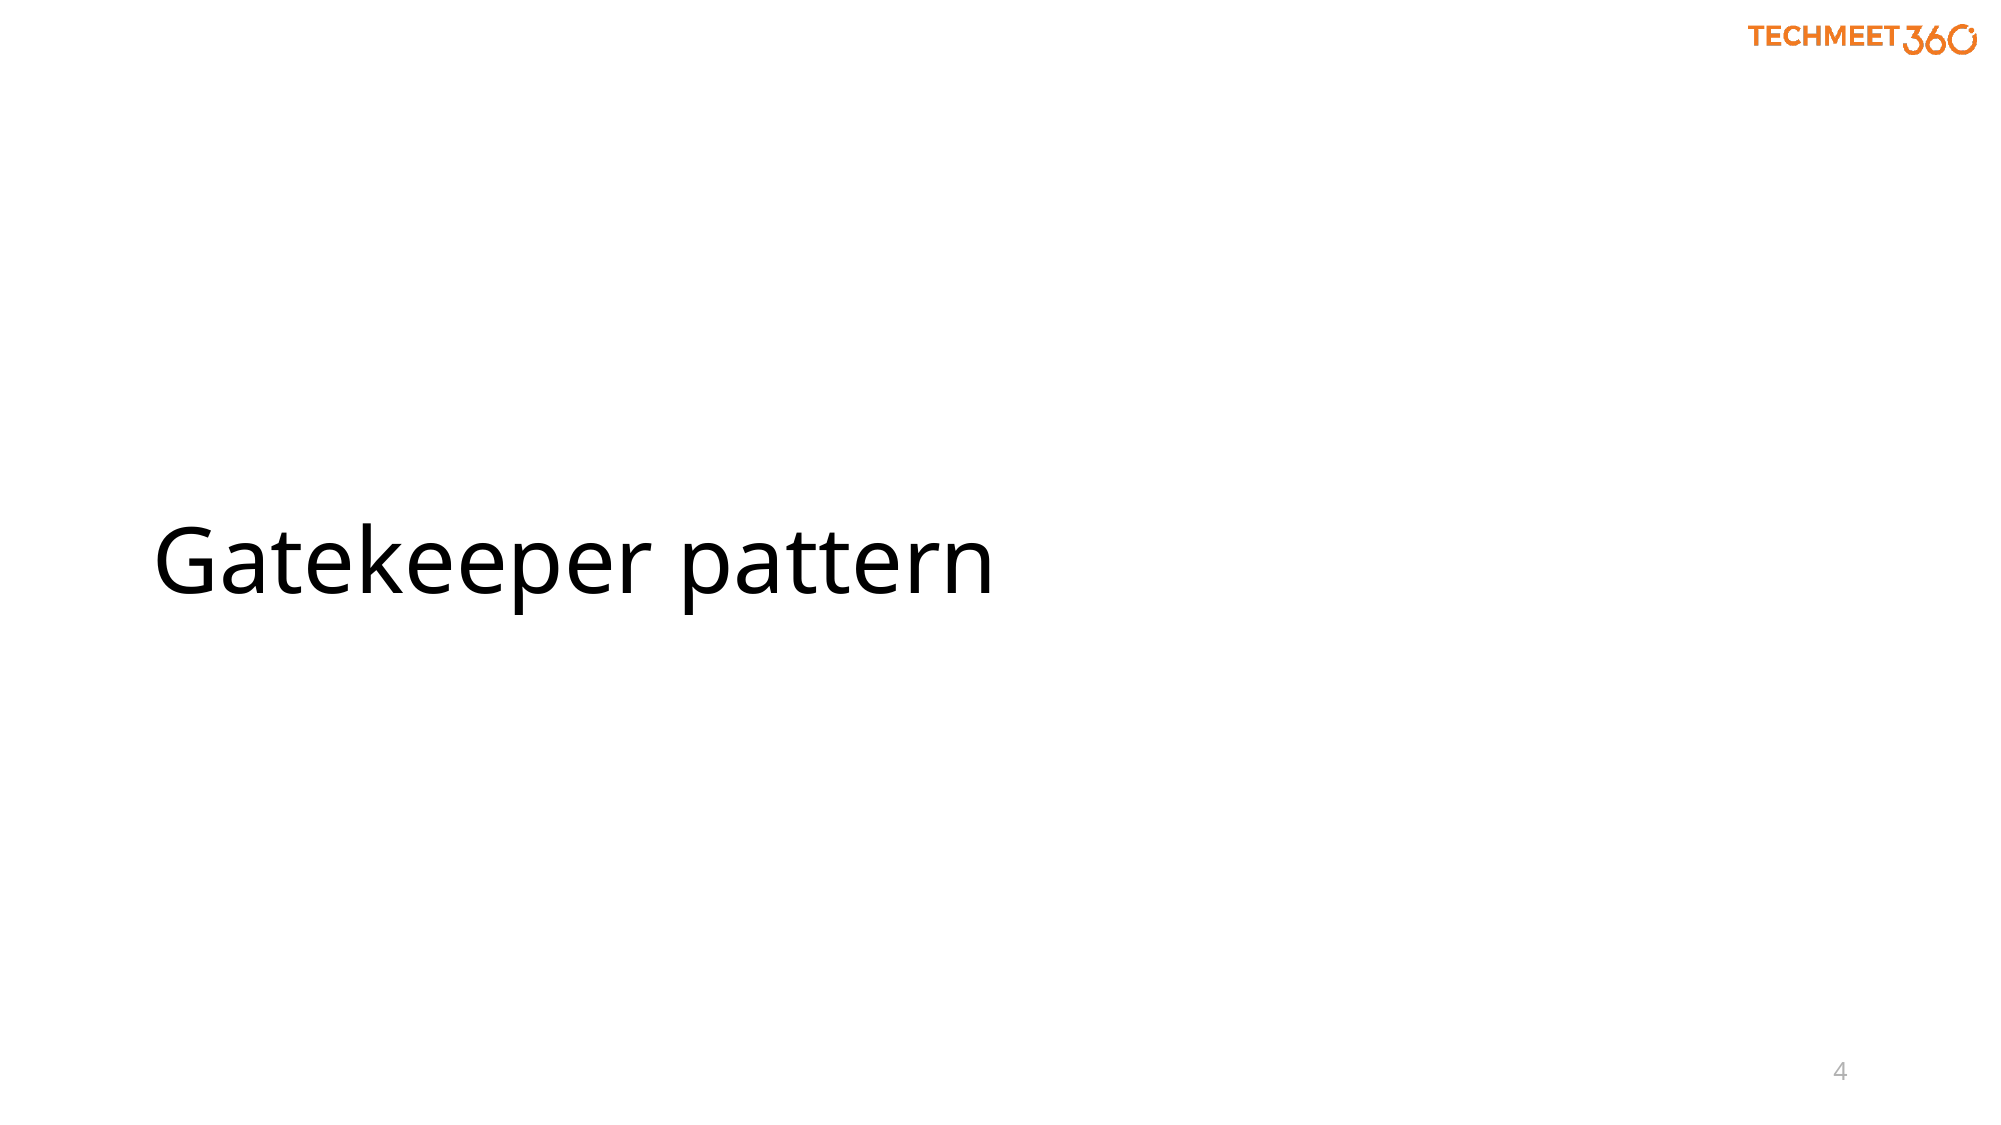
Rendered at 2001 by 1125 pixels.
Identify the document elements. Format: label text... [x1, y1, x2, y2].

slide_number 4 [1412, 1042, 1863, 1103]
title Gatekeeper pattern [137, 490, 1863, 639]
picture [1748, 24, 1977, 55]
